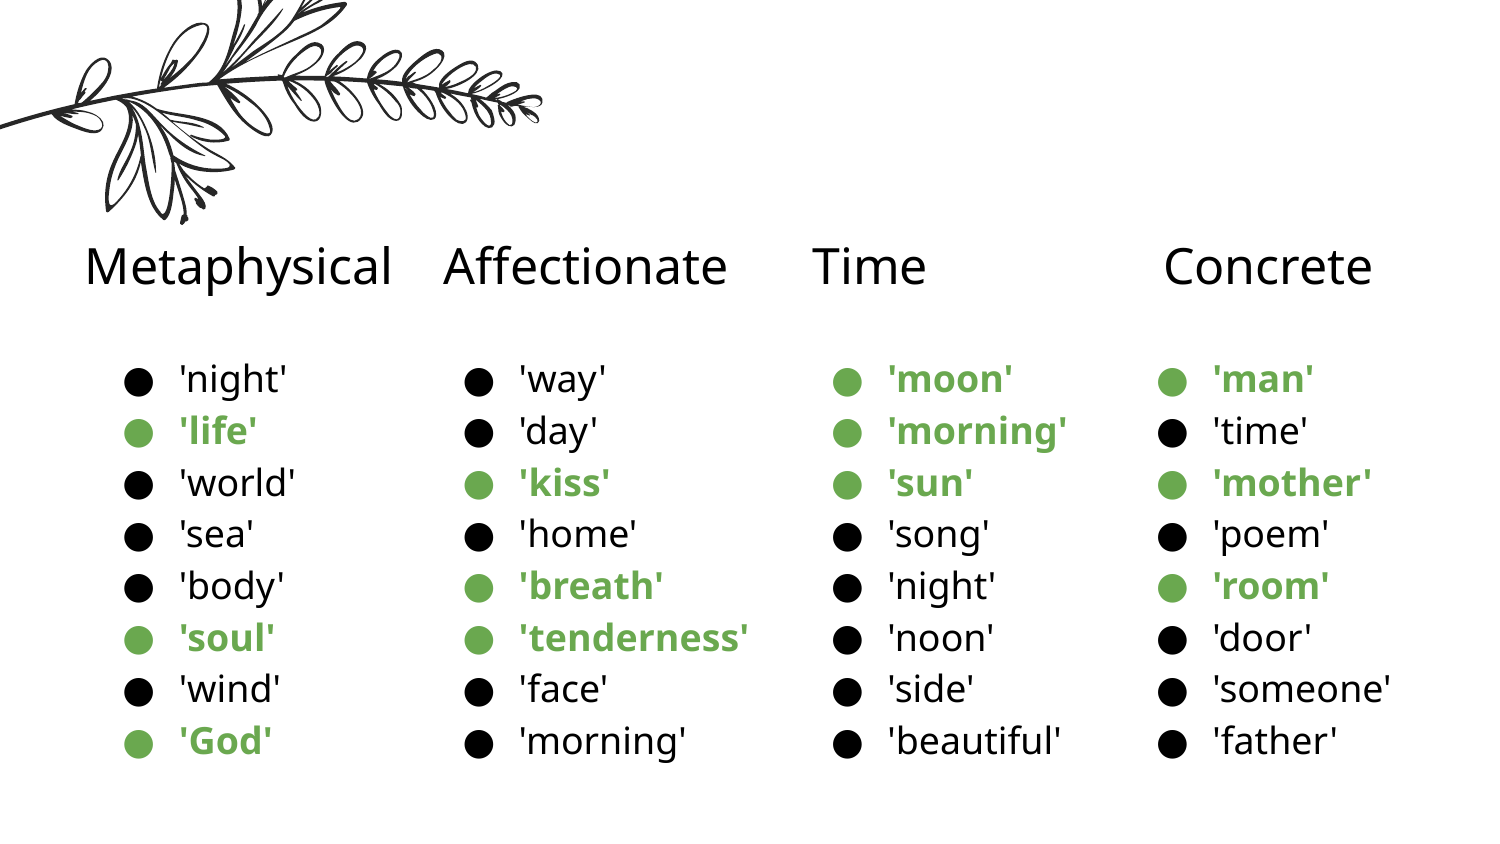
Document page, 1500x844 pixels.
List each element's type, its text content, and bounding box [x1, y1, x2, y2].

title Affectionate [428, 219, 797, 314]
list 'moon' 'morning' 'sun' 'song' 'night' 'noon' 'side' 'beautiful' [797, 333, 1122, 793]
title Concrete [1176, 219, 1500, 314]
list 'night' 'life' 'world' 'sea' 'body' 'soul' 'wind' 'God' [88, 333, 428, 793]
list 'man' 'time' 'mother' 'poem' 'room' 'door' 'someone' 'father' [1122, 333, 1463, 793]
list 'way' 'day' 'kiss' 'home' 'breath' 'tenderness' 'face' 'morning' [428, 333, 769, 793]
title Metaphysical [69, 219, 428, 314]
text_box [0, 0, 543, 226]
title Time [797, 219, 1176, 314]
